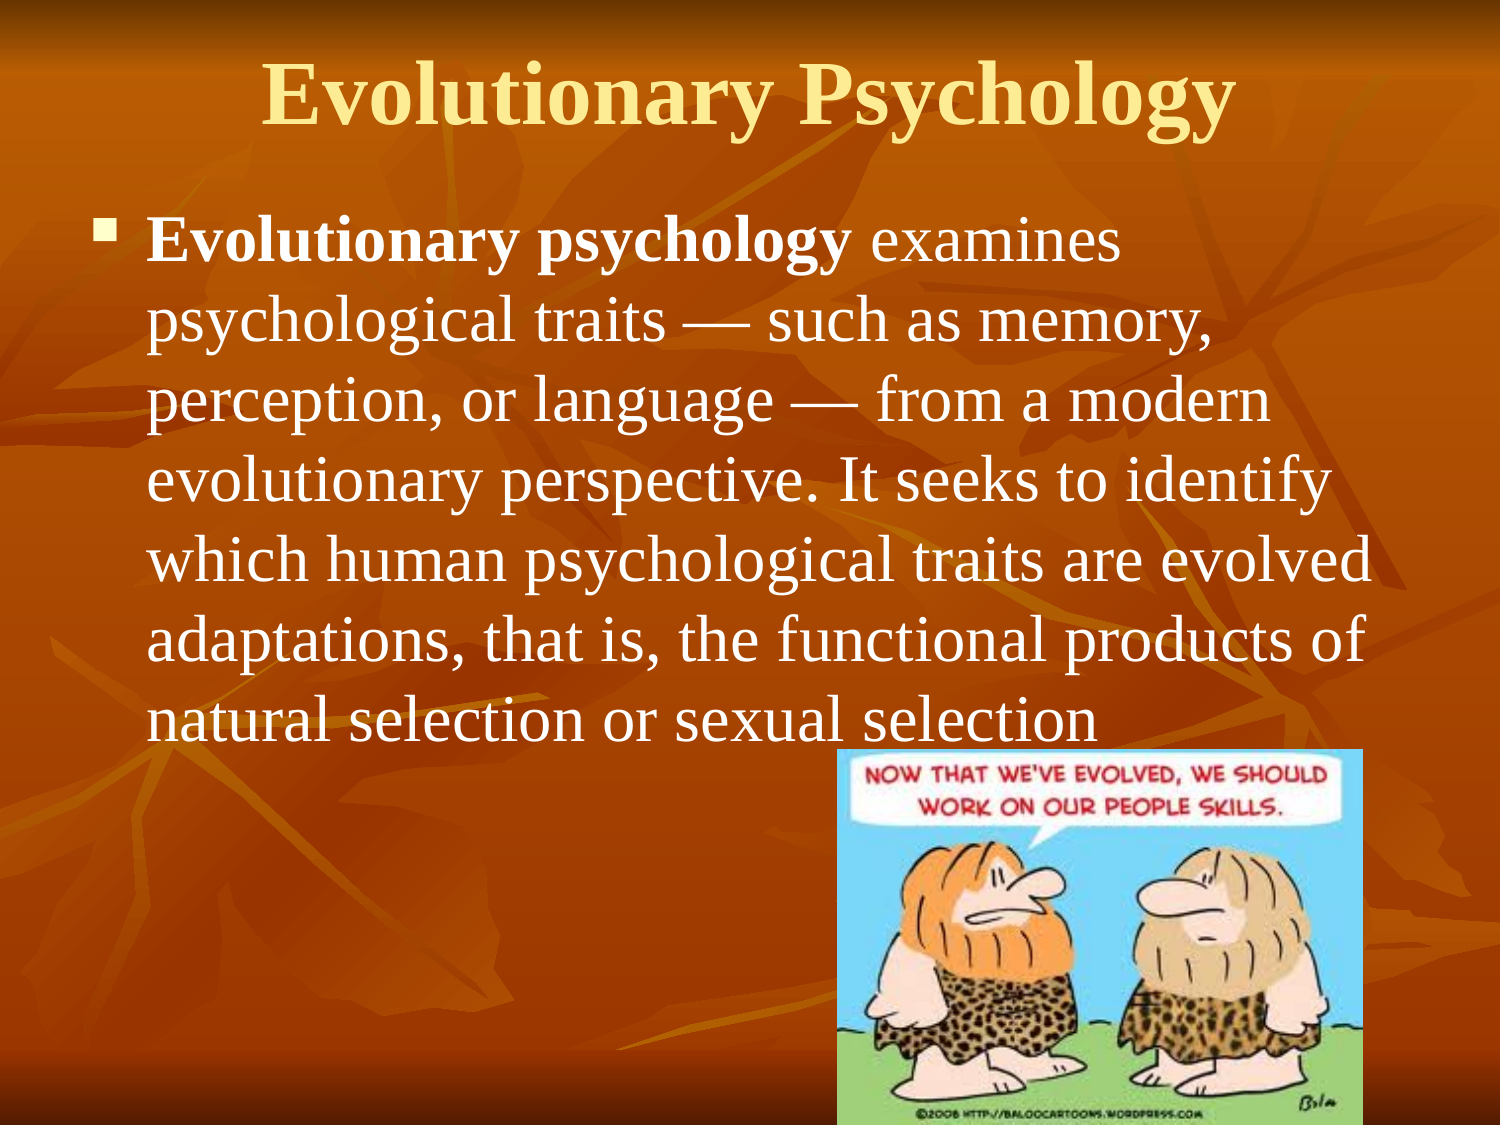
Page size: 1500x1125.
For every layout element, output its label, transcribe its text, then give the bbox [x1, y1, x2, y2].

list Evolutionary psychology examines psychological traits — such as memory, perception, or language — from a modern evolutionary perspective. It seeks to identify which human psychological traits are evolved adaptations, that is, the functional products of natural selection or sexual selection [74, 187, 1426, 1006]
picture [837, 749, 1363, 1125]
title Evolutionary Psychology [74, 0, 1426, 176]
